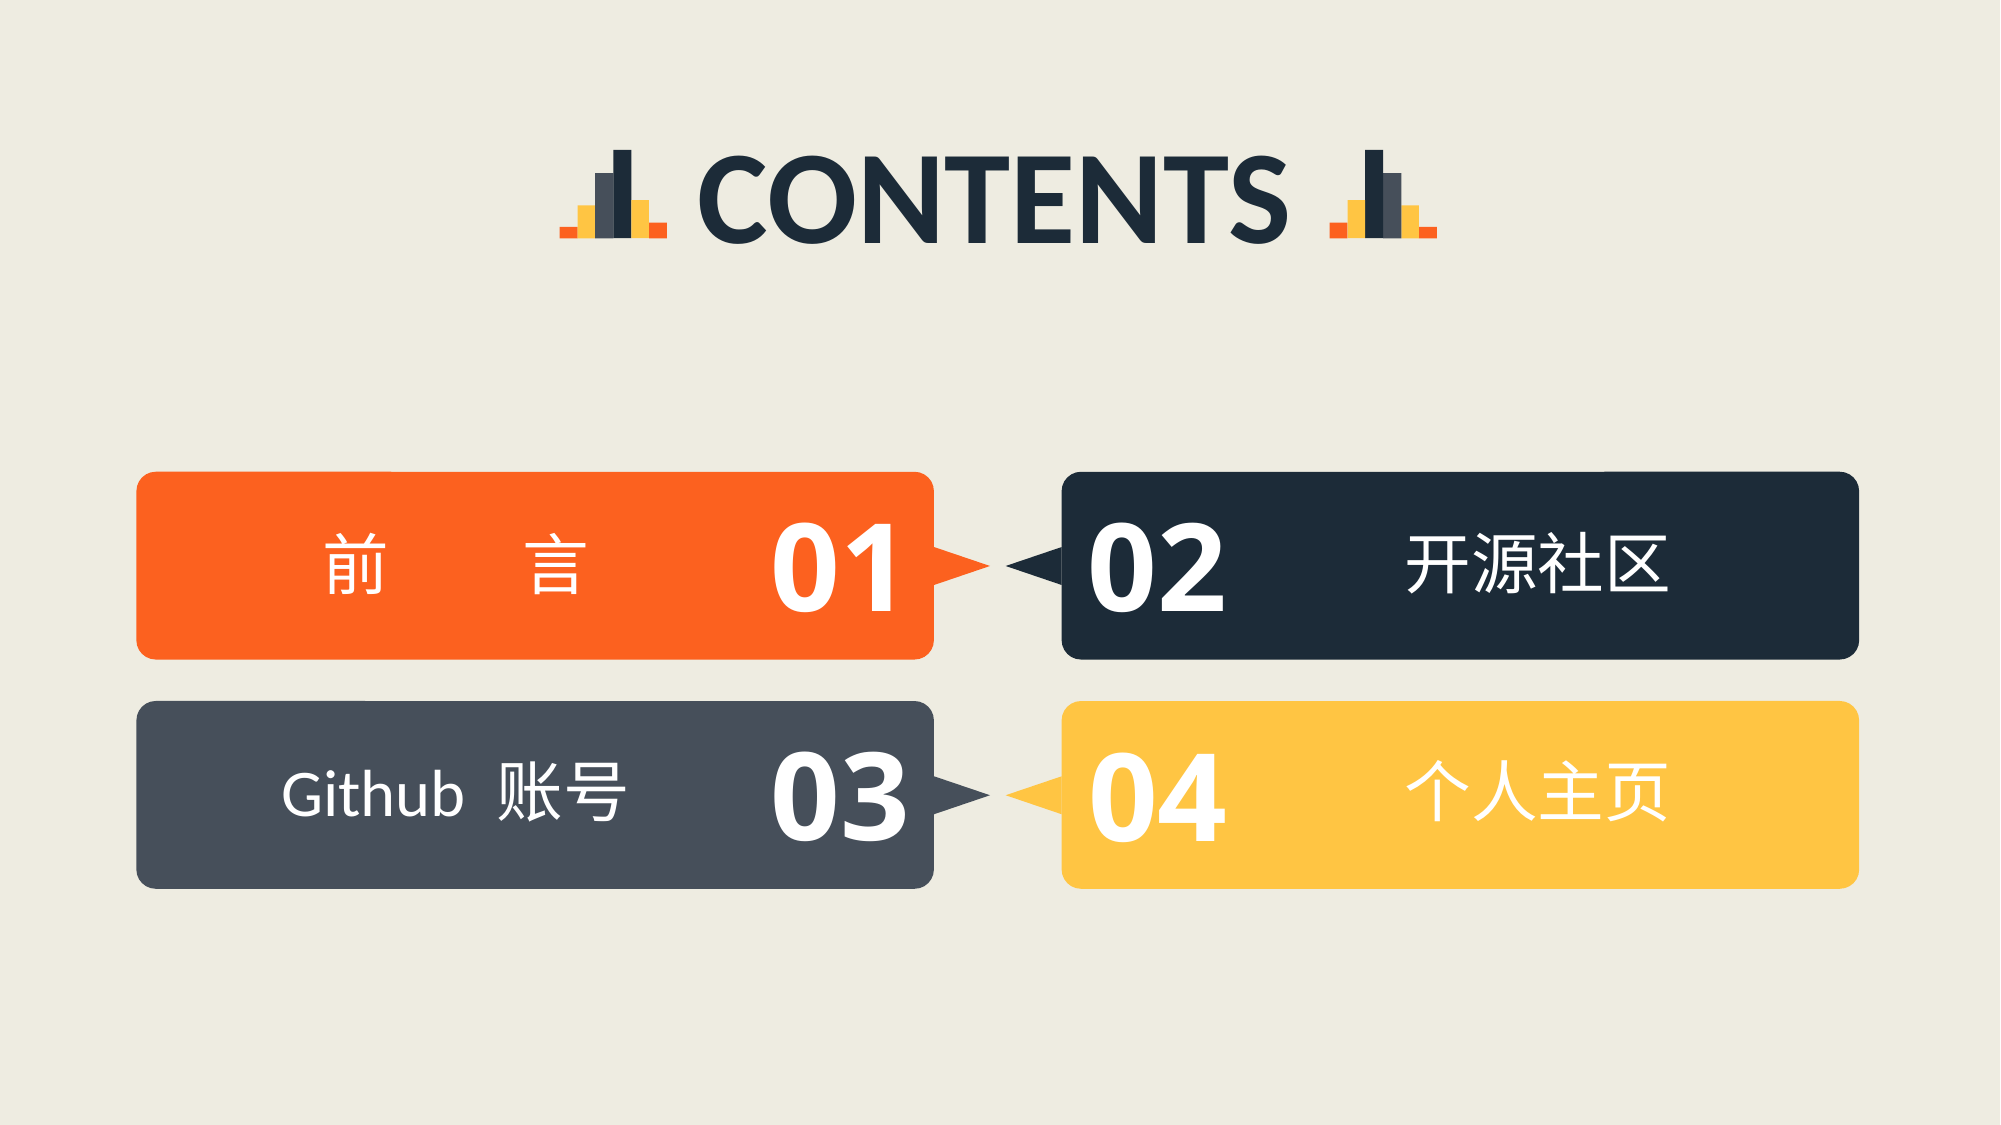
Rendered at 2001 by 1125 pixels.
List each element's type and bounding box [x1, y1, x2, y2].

text_box [1005, 700, 1860, 889]
text_box [559, 102, 1438, 281]
text_box [136, 471, 991, 660]
text_box [136, 700, 991, 889]
text_box [1005, 471, 1860, 660]
